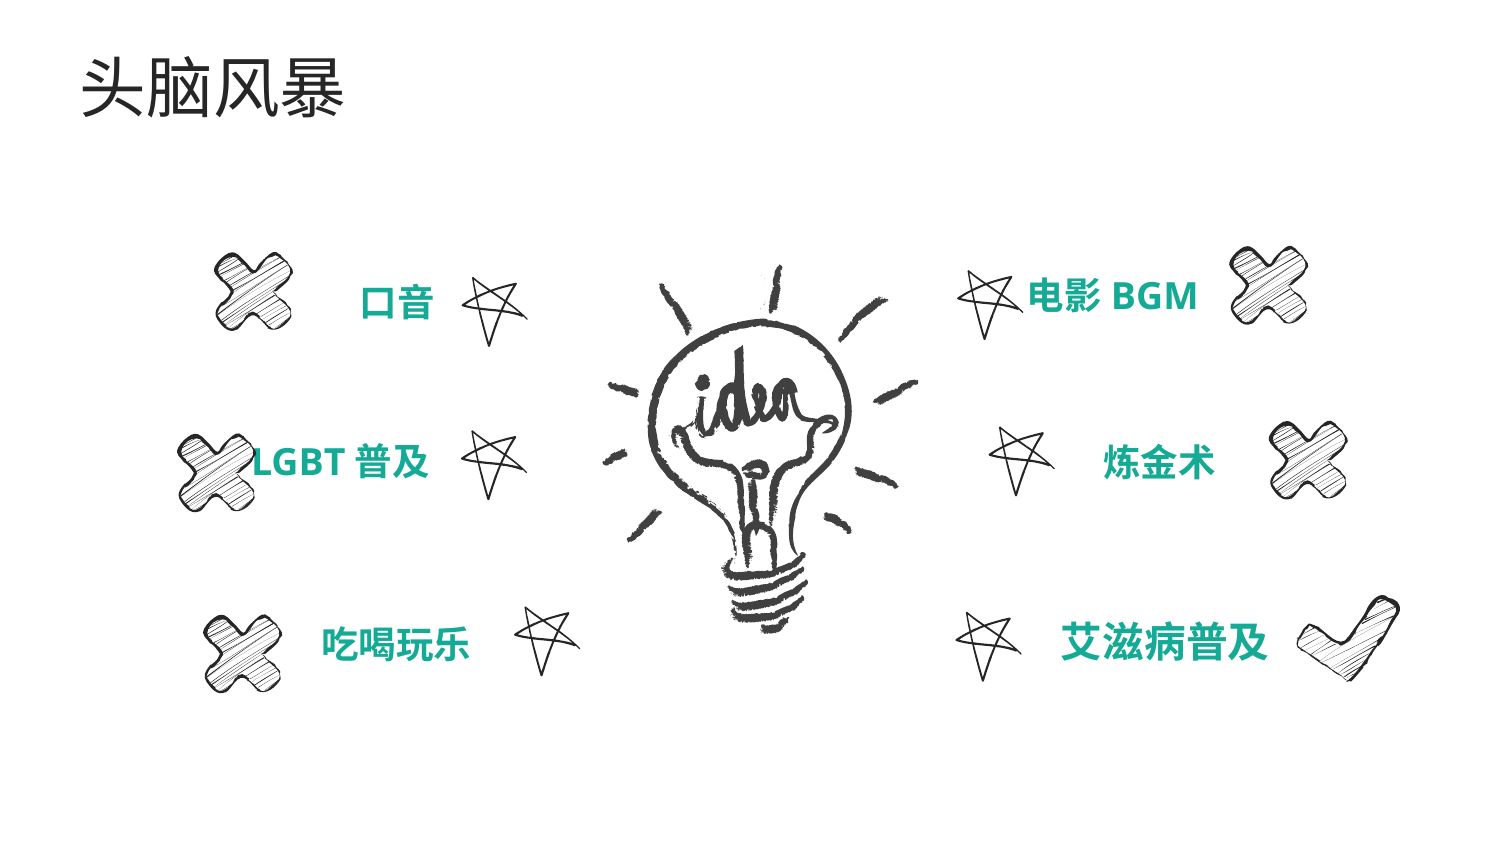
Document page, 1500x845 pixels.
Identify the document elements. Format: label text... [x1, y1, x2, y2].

text_box [988, 426, 1055, 497]
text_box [601, 264, 919, 635]
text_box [209, 248, 297, 335]
text_box [957, 270, 1024, 341]
text_box 电影BGM [1026, 271, 1199, 317]
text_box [1296, 588, 1405, 683]
text_box 头脑风暴 [64, 38, 717, 133]
text_box 吃喝玩乐 [320, 620, 471, 666]
text_box [128, 24, 832, 158]
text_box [1264, 417, 1352, 504]
text_box [955, 611, 1022, 682]
text_box LGBT普及 [263, 437, 430, 483]
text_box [198, 611, 286, 698]
text_box [514, 606, 581, 677]
text_box [461, 277, 528, 347]
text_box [1225, 242, 1312, 329]
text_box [125, 278, 444, 393]
text_box [460, 430, 527, 501]
text_box 炼金术 [1103, 438, 1216, 484]
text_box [172, 430, 260, 517]
text_box 艾滋病普及 [1035, 615, 1270, 666]
